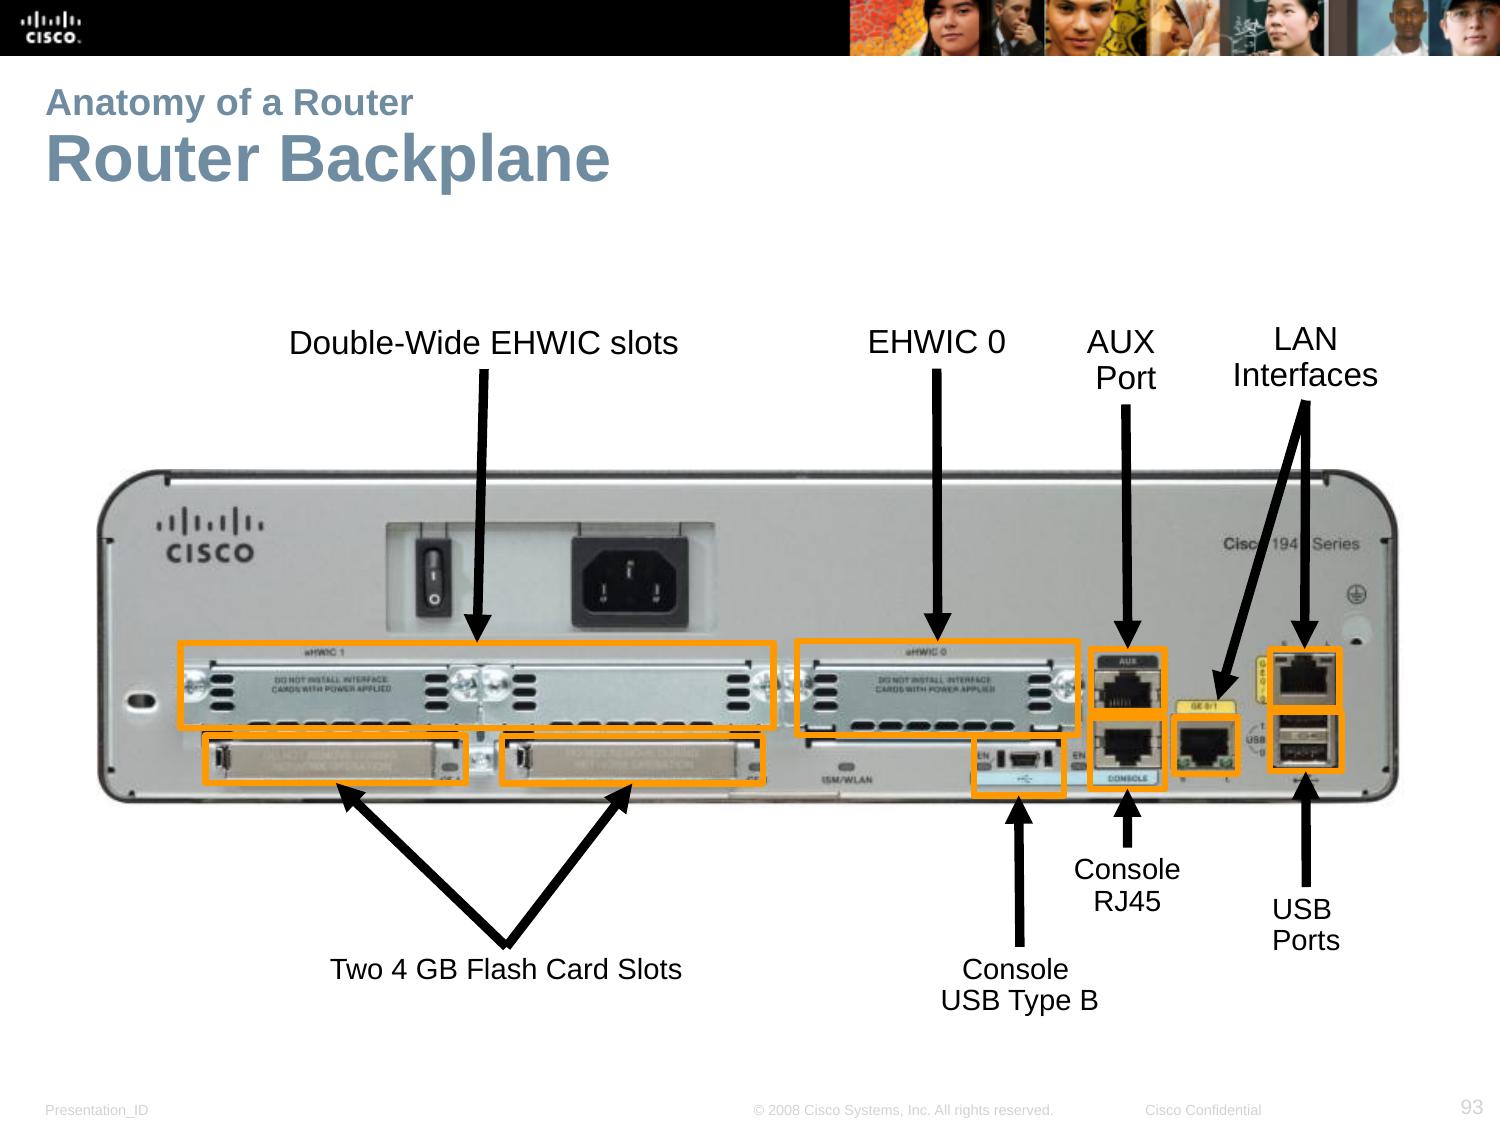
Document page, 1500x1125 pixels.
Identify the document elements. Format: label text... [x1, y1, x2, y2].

text_box AUX Port [1072, 317, 1180, 405]
picture [0, 0, 1500, 56]
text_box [507, 783, 633, 948]
text_box USB Ports [1257, 886, 1356, 965]
text_box Console USB Type B [916, 946, 1124, 1025]
picture [96, 469, 1404, 813]
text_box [335, 782, 507, 948]
text_box Two 4 GB Flash Card Slots [314, 946, 698, 993]
title Anatomy of a Router Router Backplane [31, 64, 1471, 203]
text_box Console RJ45 [1044, 847, 1211, 926]
text_box Double-Wide EHWIC slots [273, 318, 695, 370]
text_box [1217, 401, 1307, 701]
text_box LAN Interfaces [1217, 313, 1394, 401]
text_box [476, 369, 485, 643]
text_box EHWIC 0 [852, 317, 1022, 369]
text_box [1125, 405, 1129, 650]
